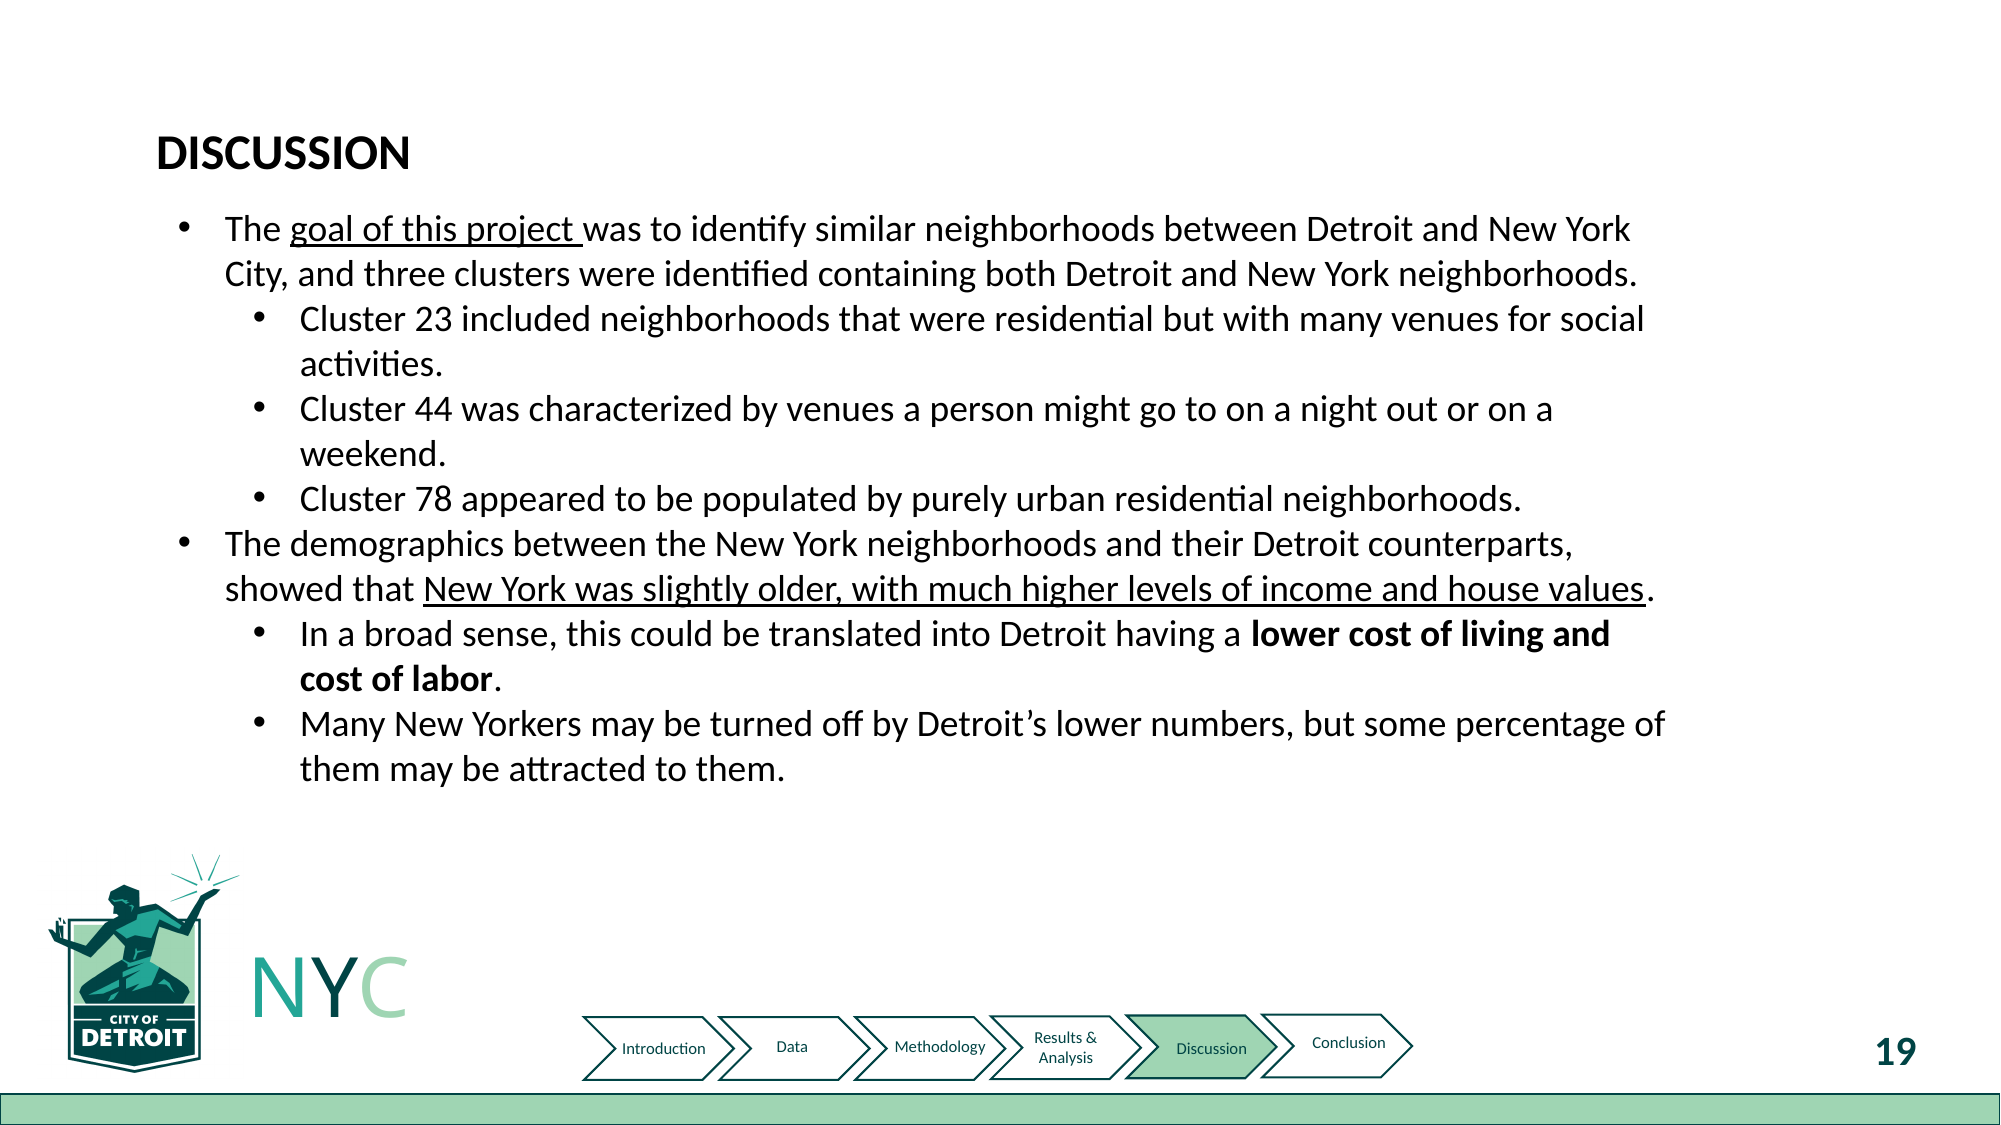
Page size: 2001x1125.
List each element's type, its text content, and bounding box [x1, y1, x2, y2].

text_box [852, 1064, 992, 1081]
text_box The goal of this project was to identify similar neighborhoods between Detroit and New York City, and three clusters were identified containing both Detroit and New York neighborhoods. Cluster 23 included neighborhoods that were residential but with many venues for social activities. Cluster 44 was characterized by venues a person might go to on a night out or on a weekend. Cluster 78 appeared to be populated by purely urban residential neighborhoods. The demographics between the New York neighborhoods and their Detroit counterparts, showed that New York was slightly older, with much higher levels of income and house values. In a broad sense, this could be translated into Detroit having a lower cost of living and cost of labor. Many New Yorkers may be turned off by Detroit’s lower numbers, but some percentage of them may be attracted to them. [163, 196, 1698, 842]
text_box [852, 1016, 987, 1028]
text_box [988, 1015, 1114, 1028]
text_box [988, 1066, 1117, 1081]
text_box Introduction [607, 1030, 734, 1065]
text_box Results & Analysis [1002, 1019, 1130, 1074]
picture [37, 847, 244, 1080]
text_box Conclusion [1297, 1024, 1425, 1060]
text_box NYC [244, 926, 441, 1042]
text_box Data [761, 1028, 879, 1064]
slide_number 19 [1481, 1019, 1932, 1079]
text_box [0, 1093, 2000, 1125]
text_box [581, 1016, 717, 1042]
text_box [1130, 1035, 1143, 1061]
text_box [1124, 1014, 1262, 1080]
text_box [717, 1016, 856, 1081]
text_box [1259, 1013, 1400, 1079]
text_box Methodology [879, 1028, 1002, 1064]
text_box DISCUSSION [141, 111, 1900, 187]
text_box [581, 1055, 719, 1081]
text_box Discussion [1161, 1030, 1289, 1065]
